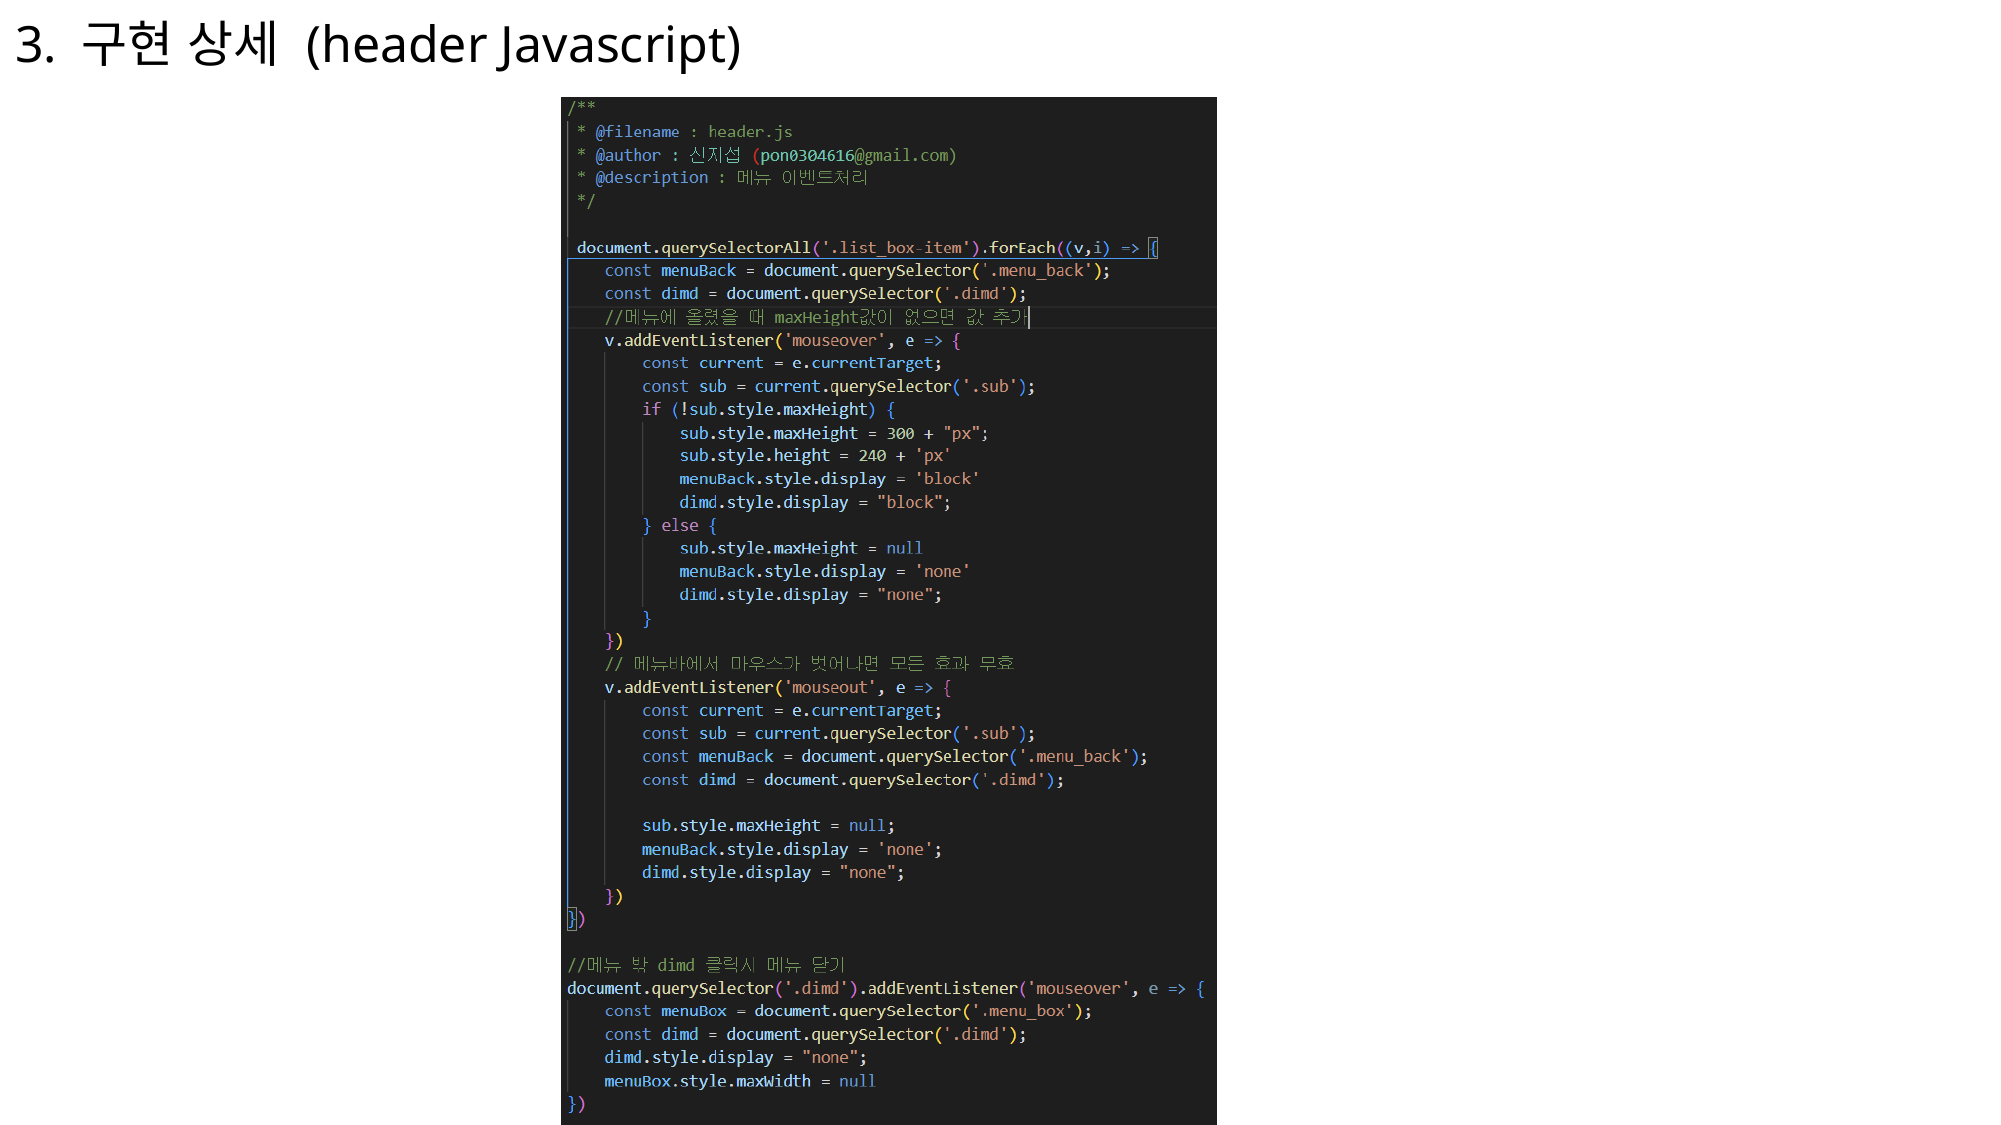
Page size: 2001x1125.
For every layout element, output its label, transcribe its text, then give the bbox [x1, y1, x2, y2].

picture [561, 97, 1217, 1125]
title 3. 구현 상세 (header Javascript) [0, 3, 1725, 90]
